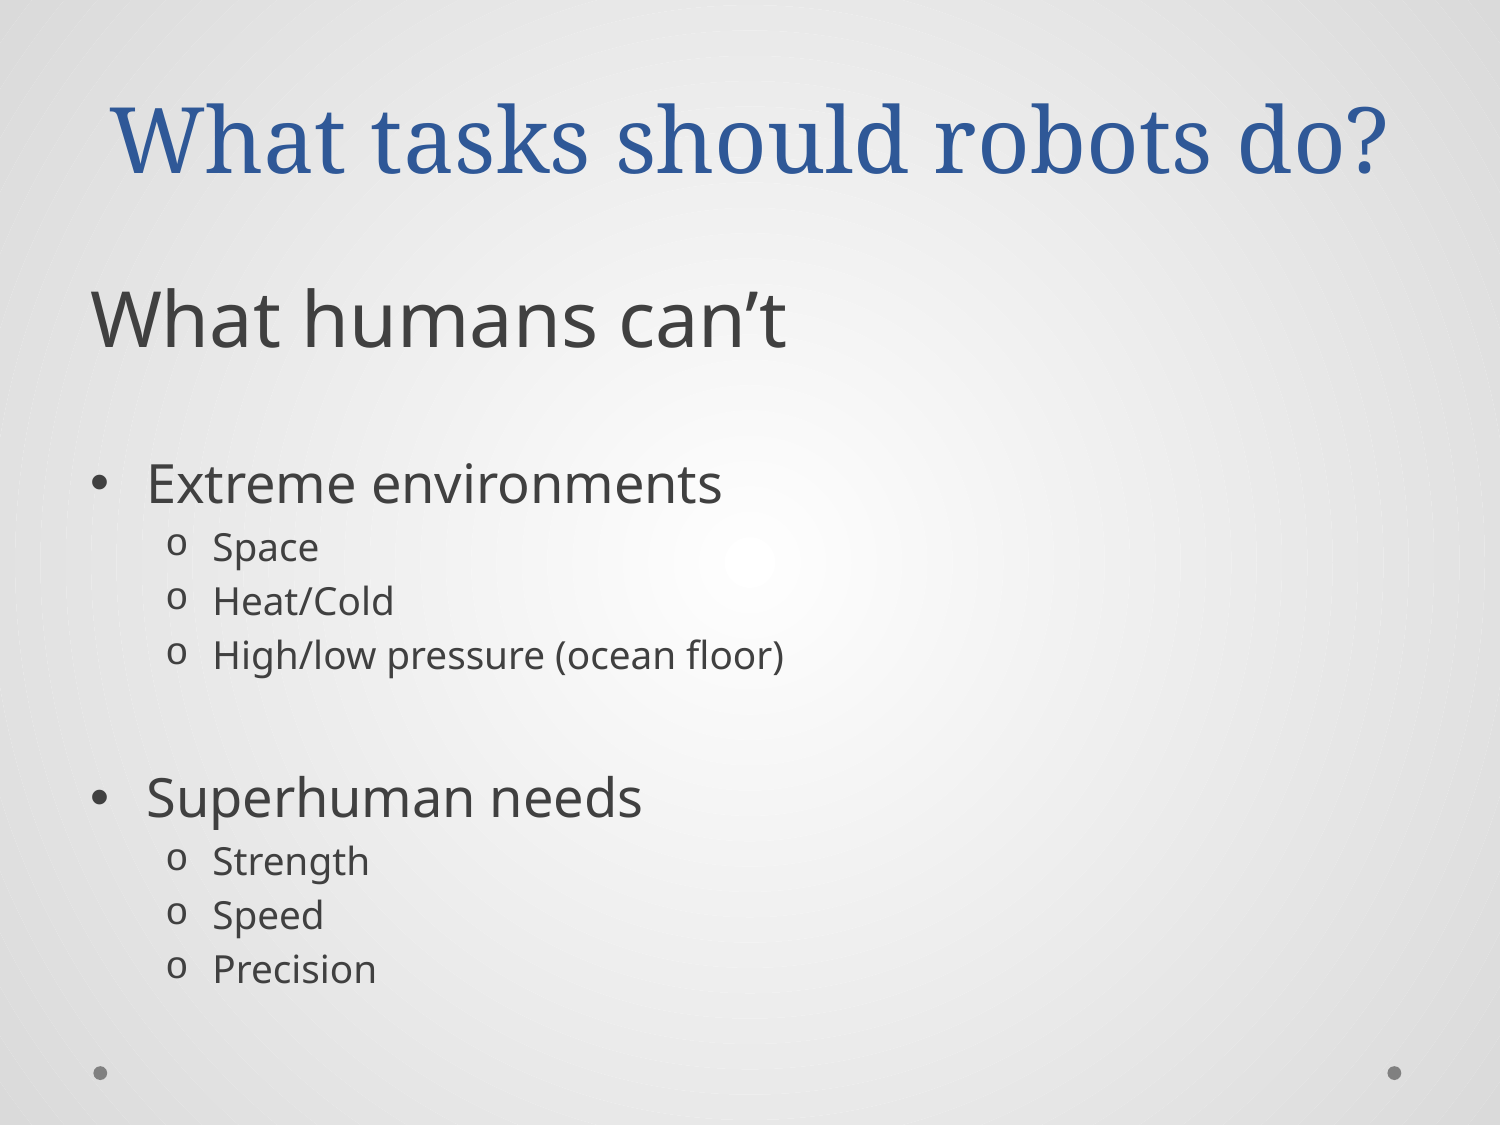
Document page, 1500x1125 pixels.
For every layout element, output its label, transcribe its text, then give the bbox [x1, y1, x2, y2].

title What tasks should robots do? [75, 0, 1425, 262]
list What humans can’t Extreme environments Space Heat/Cold High/low pressure (ocean floor) Superhuman needs Strength Speed Precision [75, 262, 1425, 1005]
